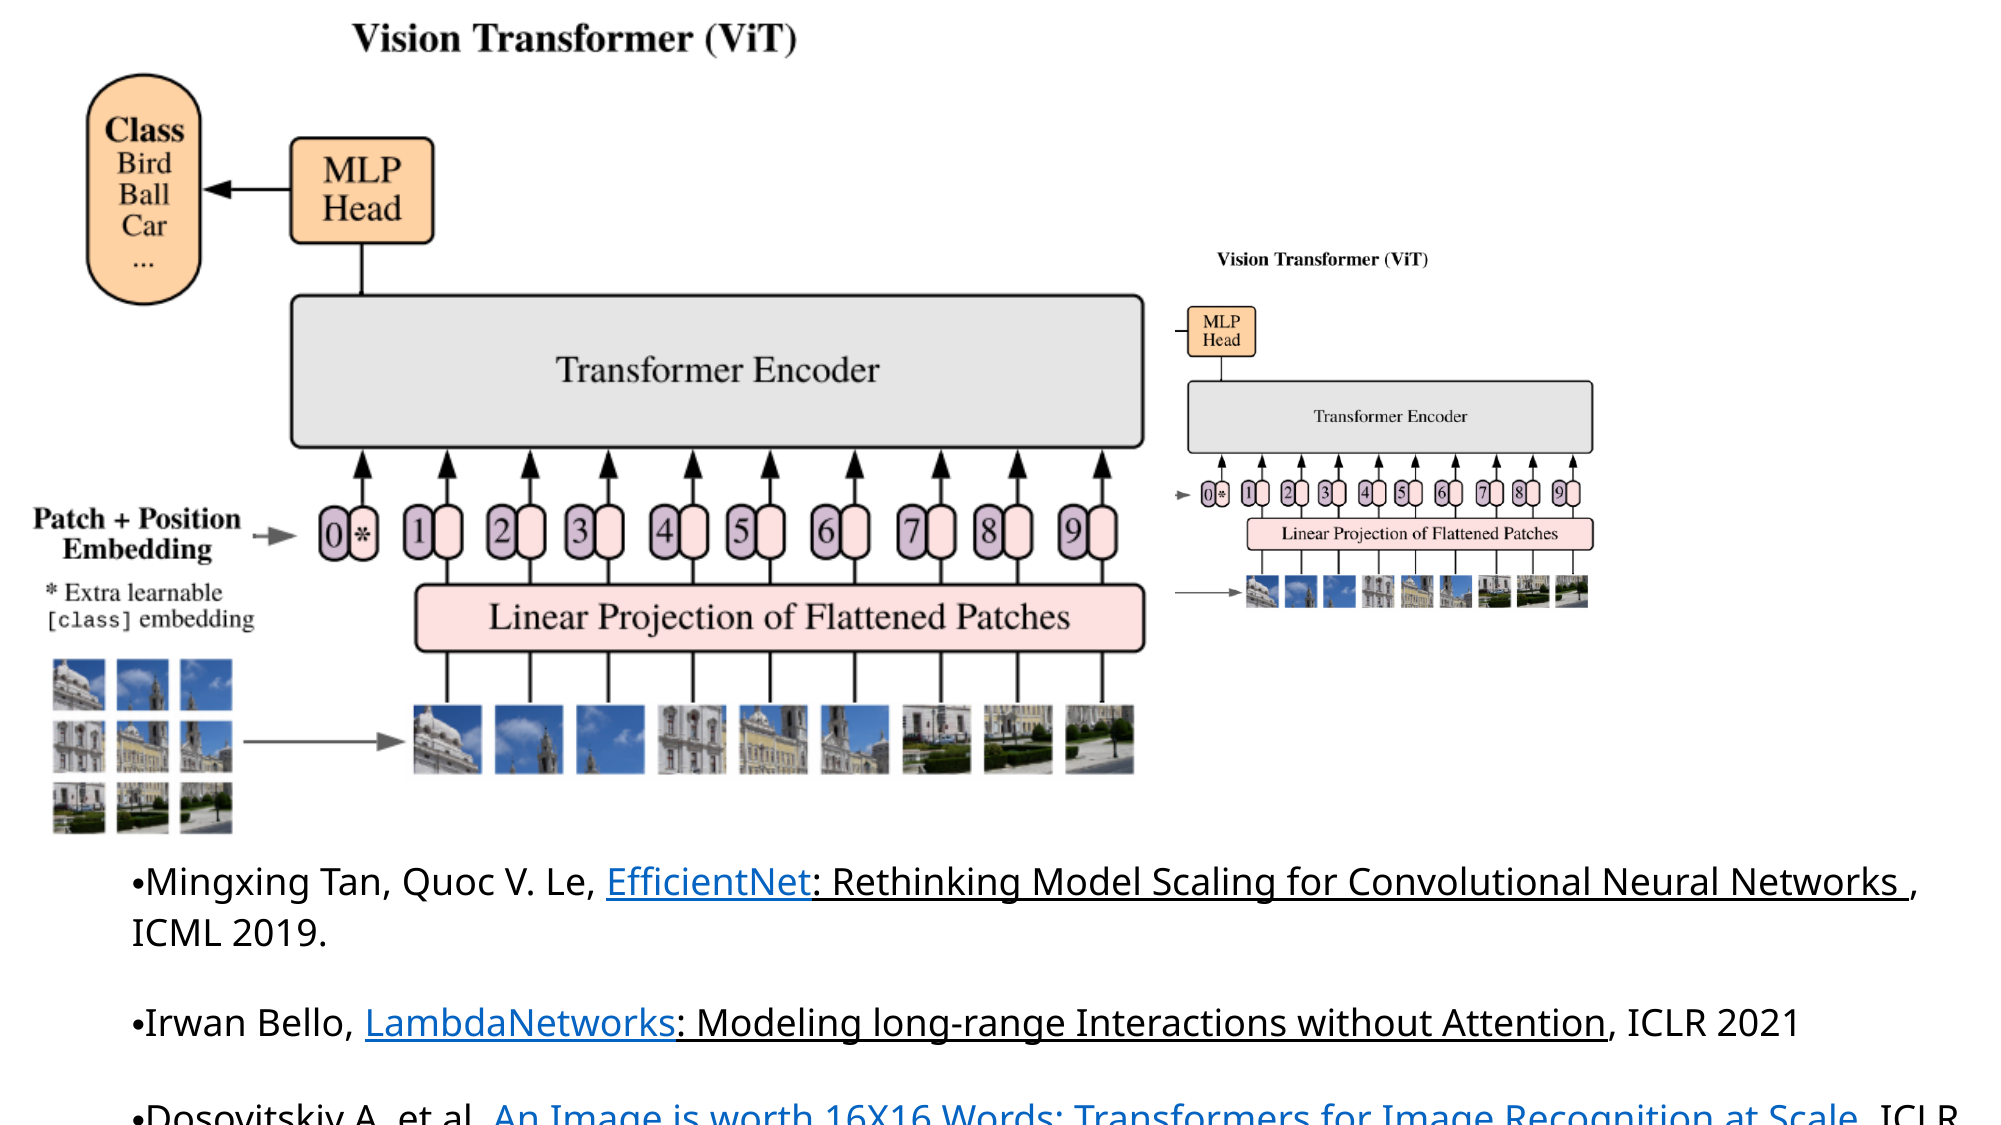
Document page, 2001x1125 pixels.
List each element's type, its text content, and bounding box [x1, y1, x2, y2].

title More ImageNet SOTA [1175, 59, 1863, 278]
text_box Mingxing Tan, Quoc V. Le, EfficientNet: Rethinking Model Scaling for Convolutional Neural Networks , ICML 2019. Irwan Bello, LambdaNetworks: Modeling long-range Interactions without Attention, ICLR 2021 Dosovitskiy A. et al, An Image is worth 16X16 Words: Transformers for Image Recognition at Scale, ICLR 2021 [117, 850, 1992, 1125]
picture [0, 0, 1666, 865]
